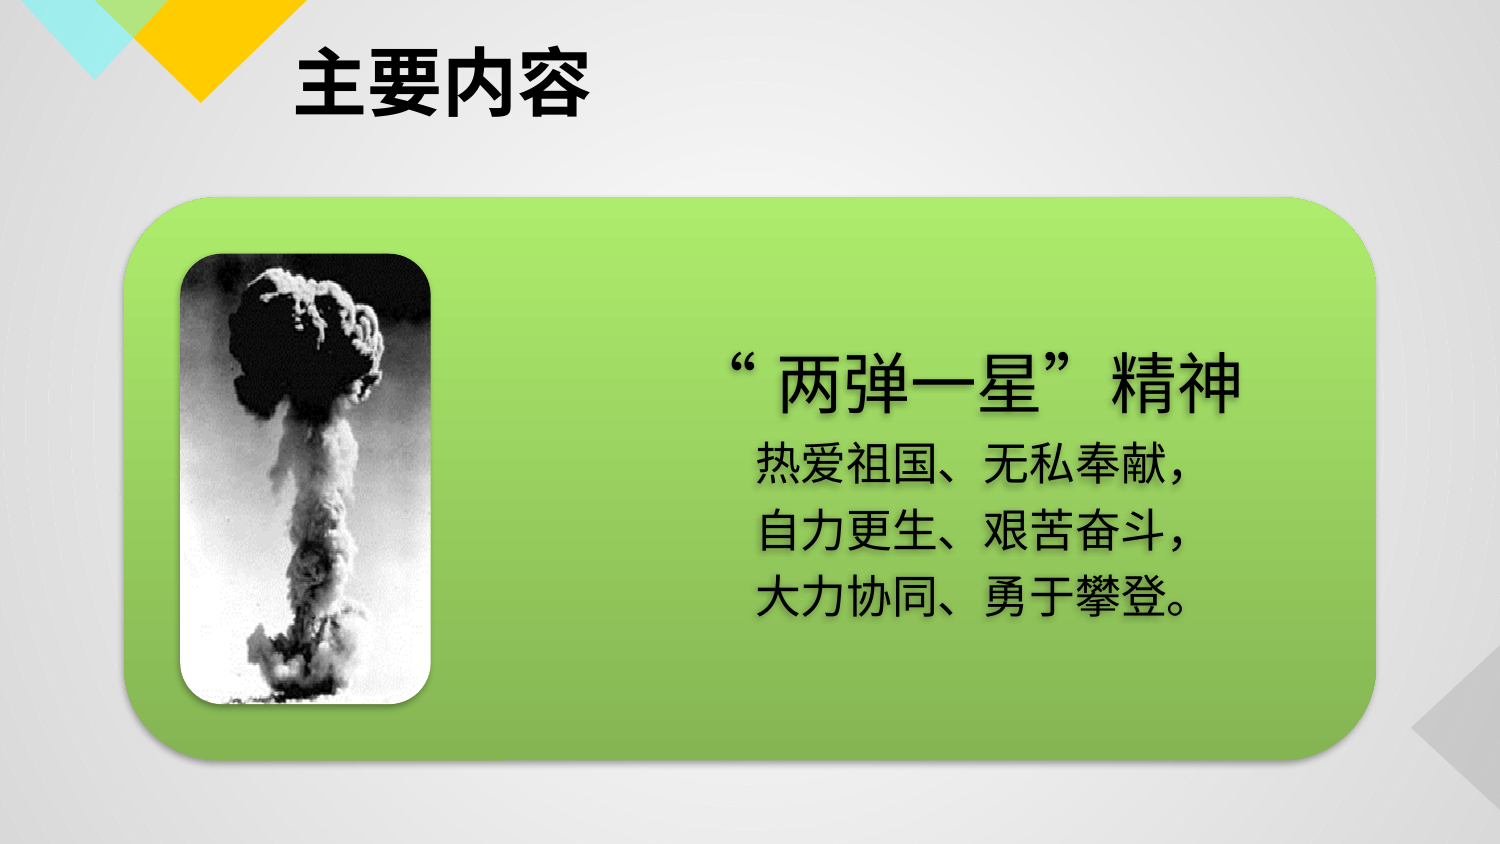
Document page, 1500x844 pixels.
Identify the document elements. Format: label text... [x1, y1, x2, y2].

title 主要内容 [277, 40, 1356, 120]
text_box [123, 197, 1377, 761]
